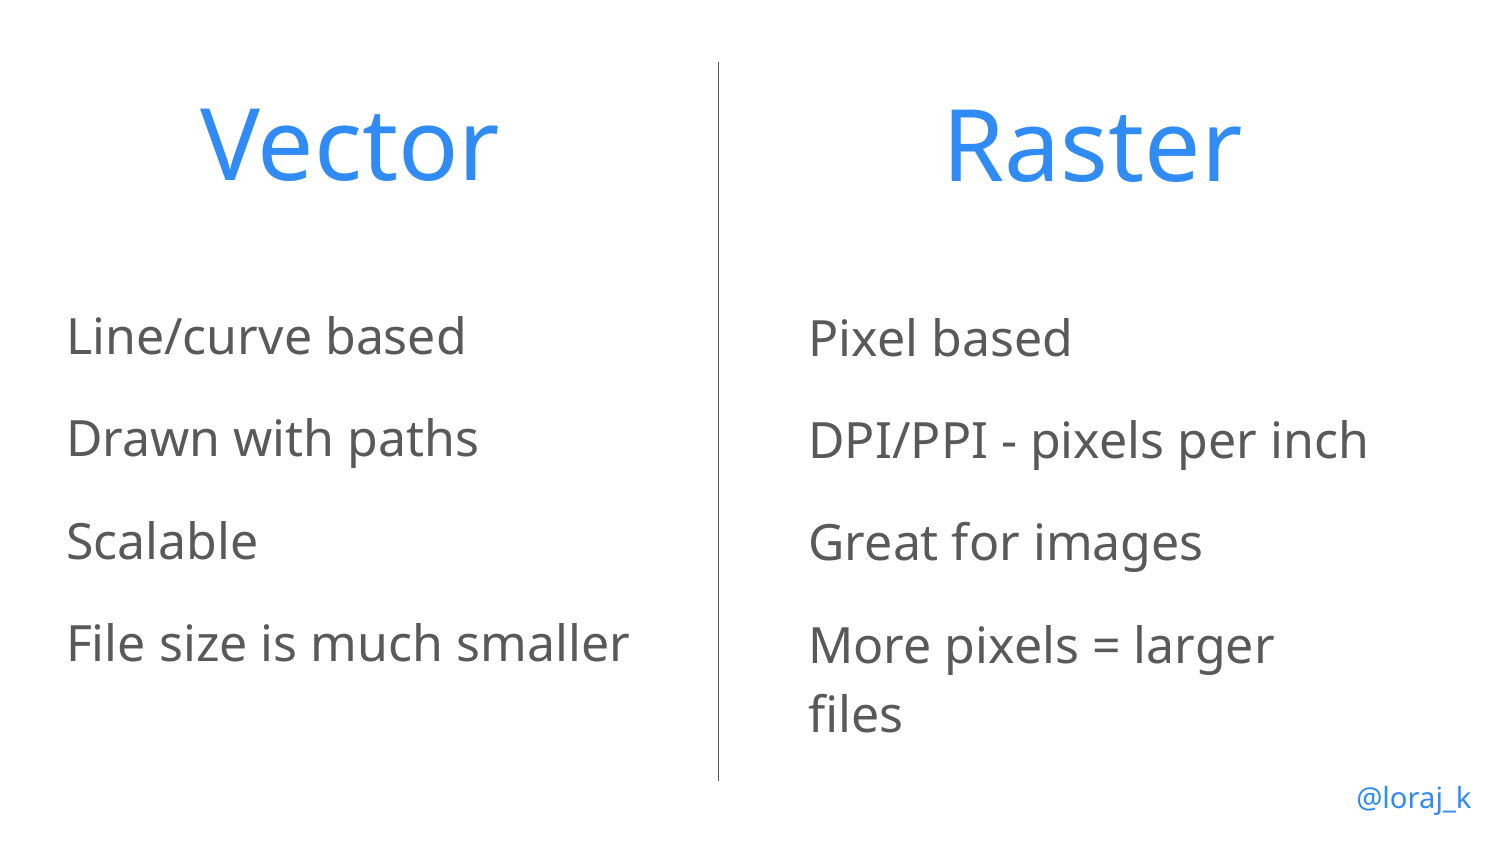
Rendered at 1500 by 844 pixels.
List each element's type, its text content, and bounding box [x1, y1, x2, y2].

title Raster [793, 92, 1392, 217]
text_box @loraj_k [1153, 765, 1487, 829]
list Line/curve based Drawn with paths Scalable File size is much smaller [51, 280, 650, 803]
list Pixel based DPI/PPI - pixels per inch Great for images More pixels = larger files [793, 282, 1392, 804]
title Vector [51, 91, 650, 216]
